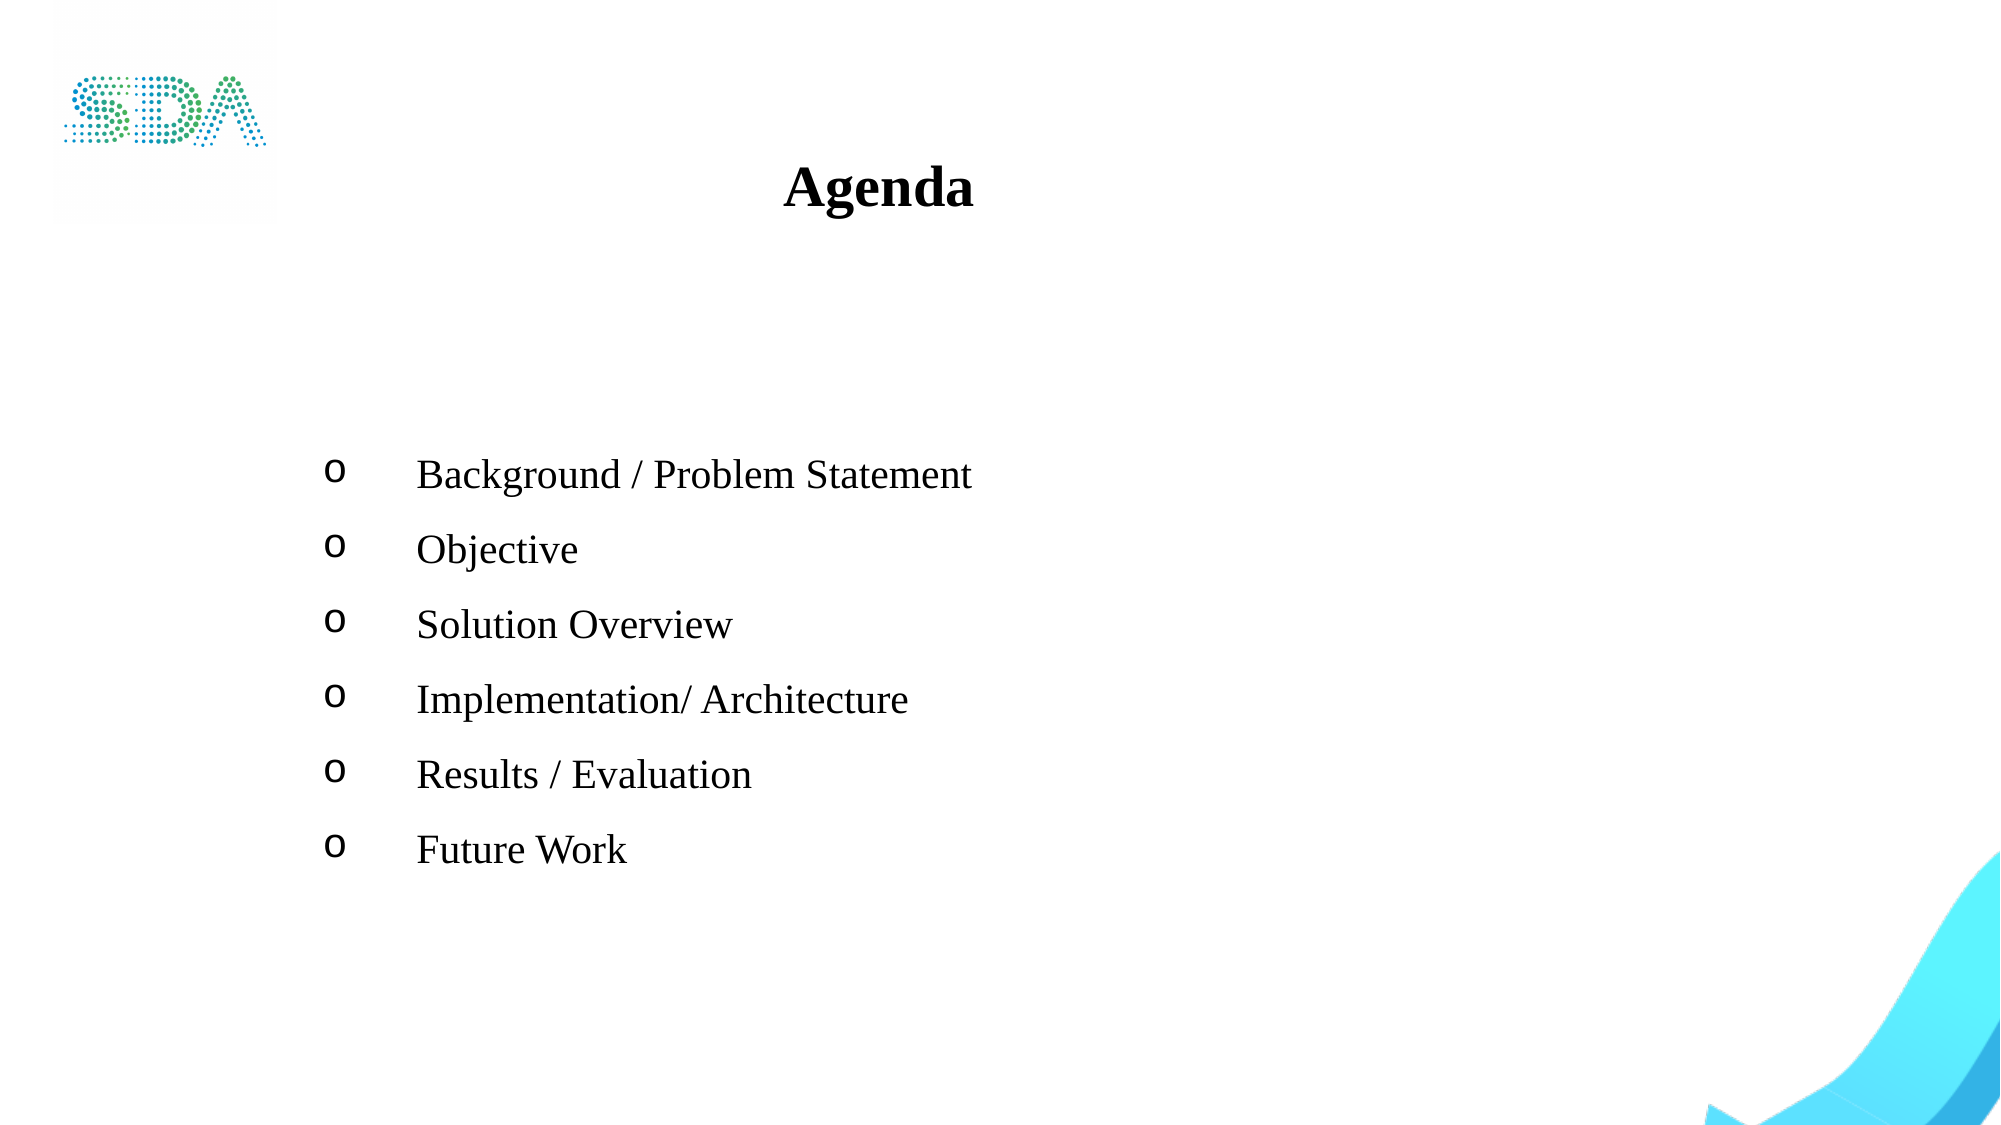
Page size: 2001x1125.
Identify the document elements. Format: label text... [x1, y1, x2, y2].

text_box Background / Problem Statement Objective Solution Overview Implementation/ Architecture Results / Evaluation Future Work [307, 413, 1341, 979]
picture [1645, 583, 2000, 1125]
text_box Agenda [362, 140, 1396, 226]
picture [52, 0, 277, 224]
